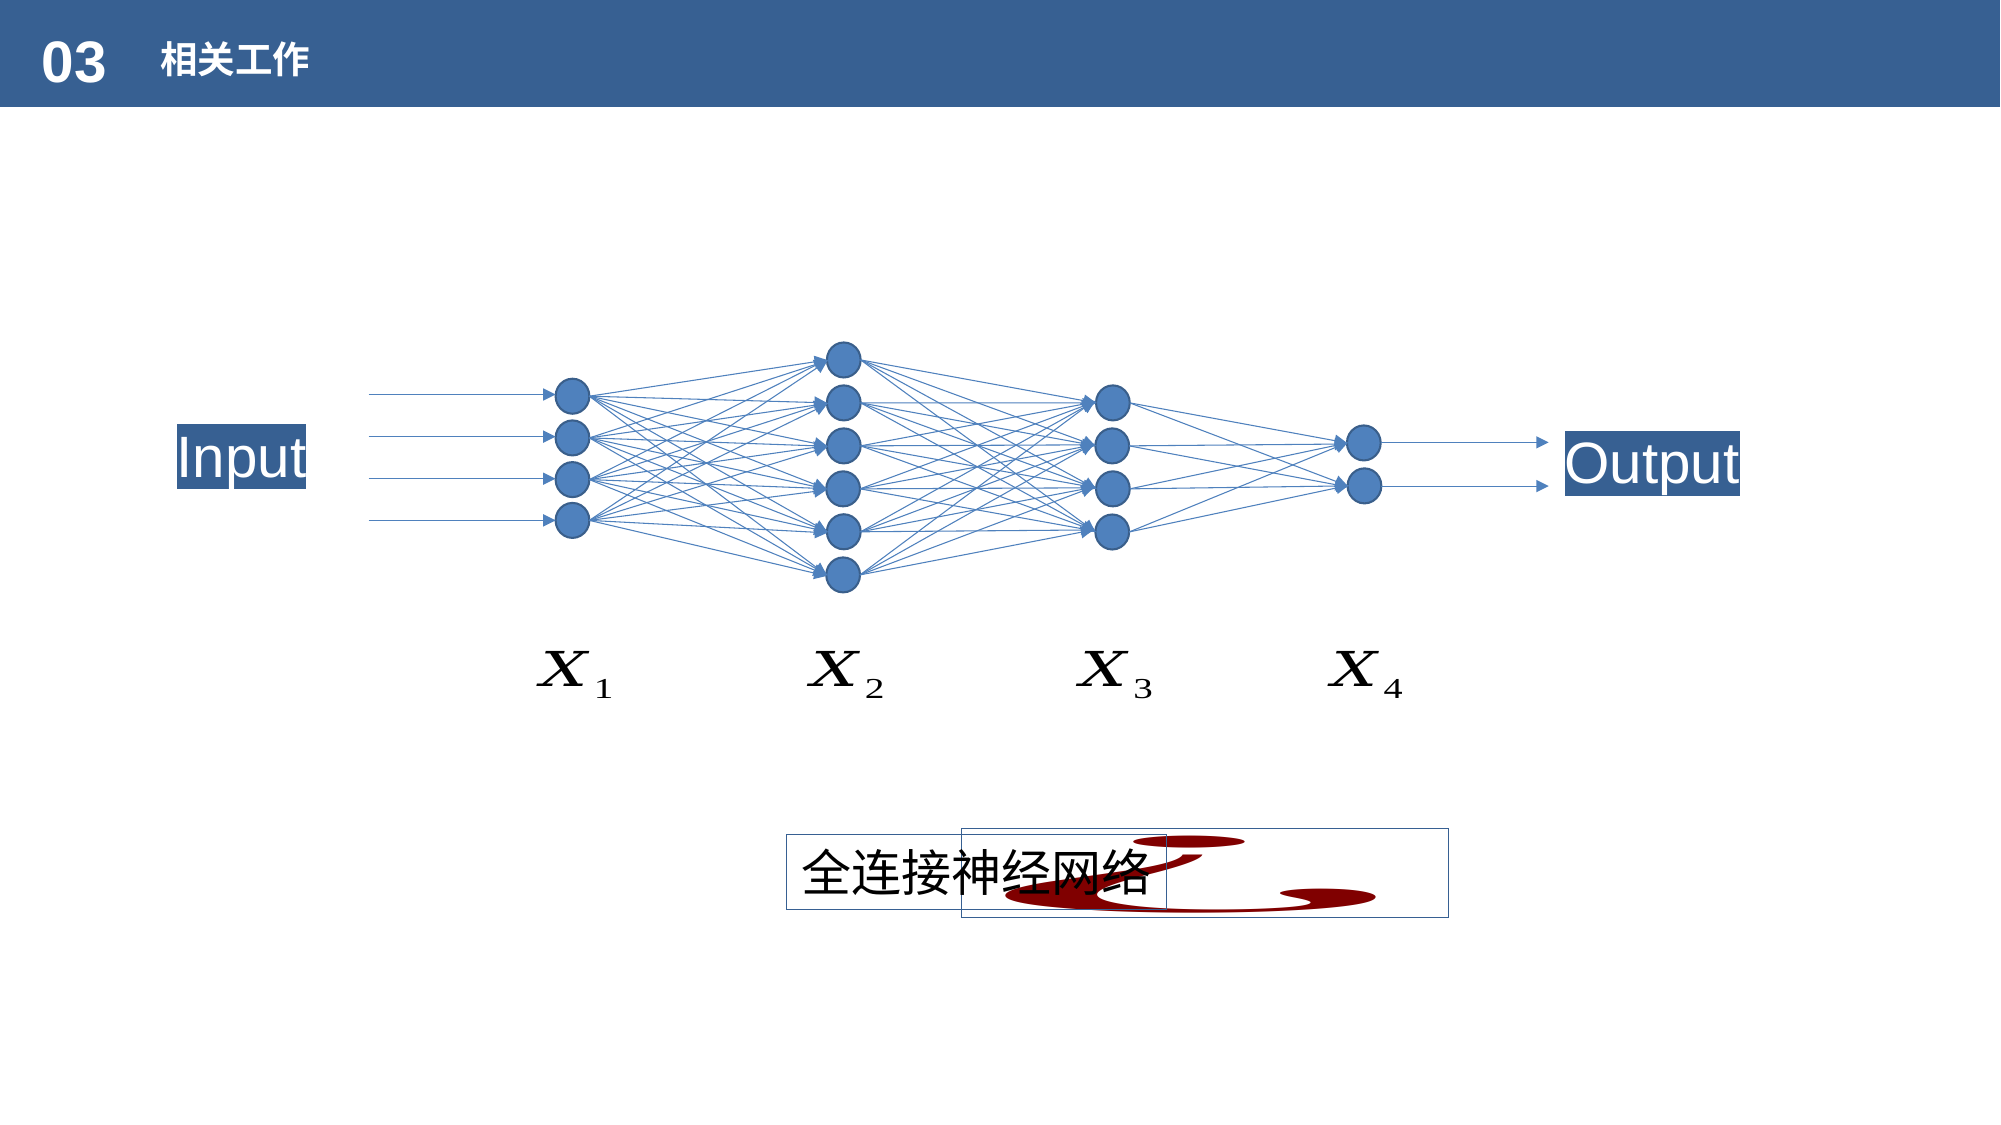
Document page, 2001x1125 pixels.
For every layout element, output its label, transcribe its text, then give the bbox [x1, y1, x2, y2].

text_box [589, 360, 828, 576]
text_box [1380, 442, 1549, 487]
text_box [1095, 385, 1130, 550]
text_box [1348, 425, 1382, 504]
text_box Output [1549, 417, 1755, 503]
text_box Input [161, 411, 322, 497]
text_box 全连接神经网络 [786, 834, 1167, 910]
list 相关工作 [146, 33, 772, 93]
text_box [1129, 442, 1349, 532]
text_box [860, 400, 1094, 575]
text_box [555, 378, 589, 538]
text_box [368, 394, 556, 521]
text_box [826, 342, 861, 593]
list 03 [26, 23, 146, 103]
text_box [1129, 402, 1348, 442]
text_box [860, 359, 1096, 400]
